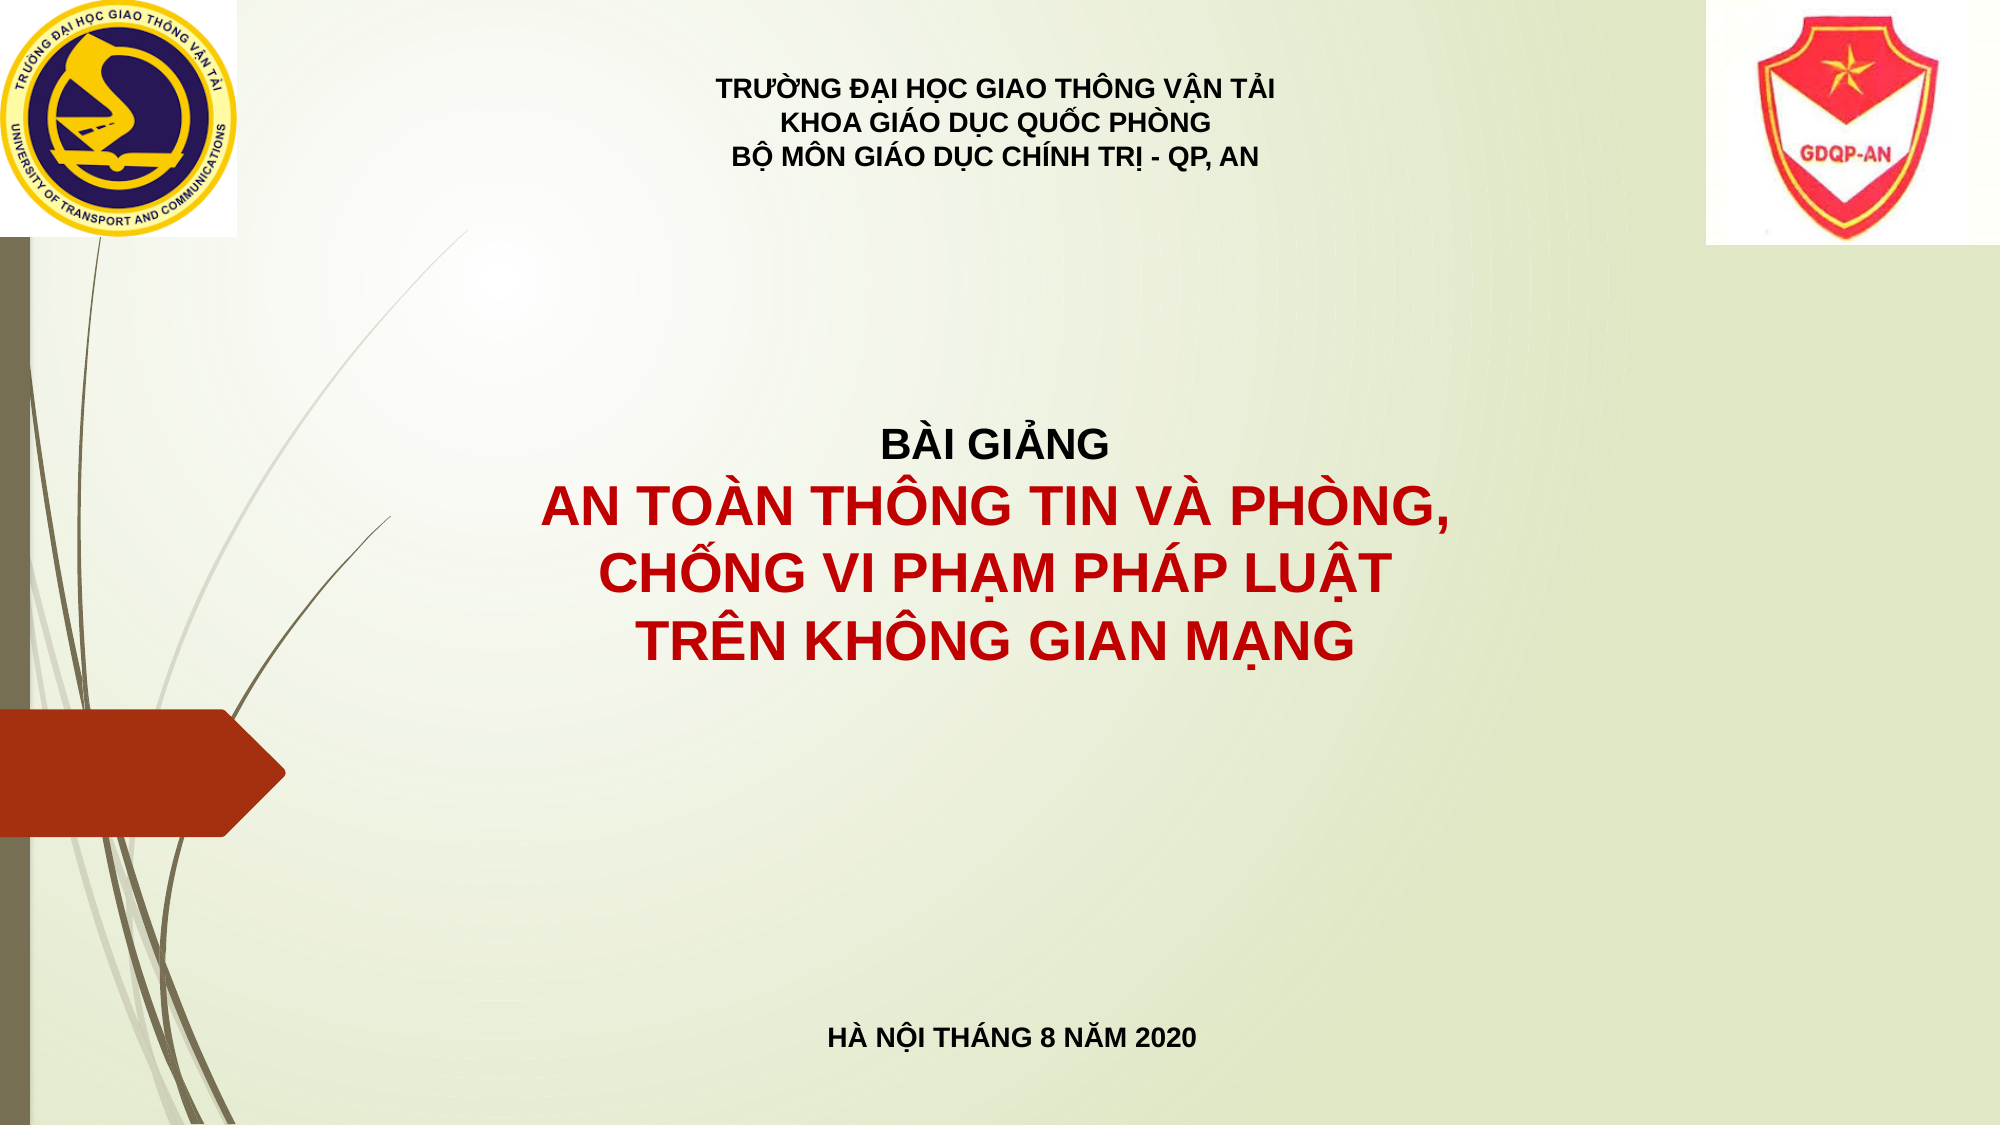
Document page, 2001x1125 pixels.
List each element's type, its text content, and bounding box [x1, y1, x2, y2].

picture [1706, 0, 2000, 245]
text_box TRƯỜNG ĐẠI HỌC GIAO THÔNG VẬN TẢI KHOA GIÁO DỤC QUỐC PHÒNG BỘ MÔN GIÁO DỤC CHÍNH TRỊ - QP, AN [661, 63, 1330, 180]
picture [0, 0, 237, 237]
text_box HÀ NỘI THÁNG 8 NĂM 2020 [807, 1012, 1218, 1061]
text_box BÀI GIẢNG AN TOÀN THÔNG TIN VÀ PHÒNG, CHỐNG VI PHẠM PHÁP LUẬT TRÊN KHÔNG GIAN MẠNG [524, 408, 1467, 679]
